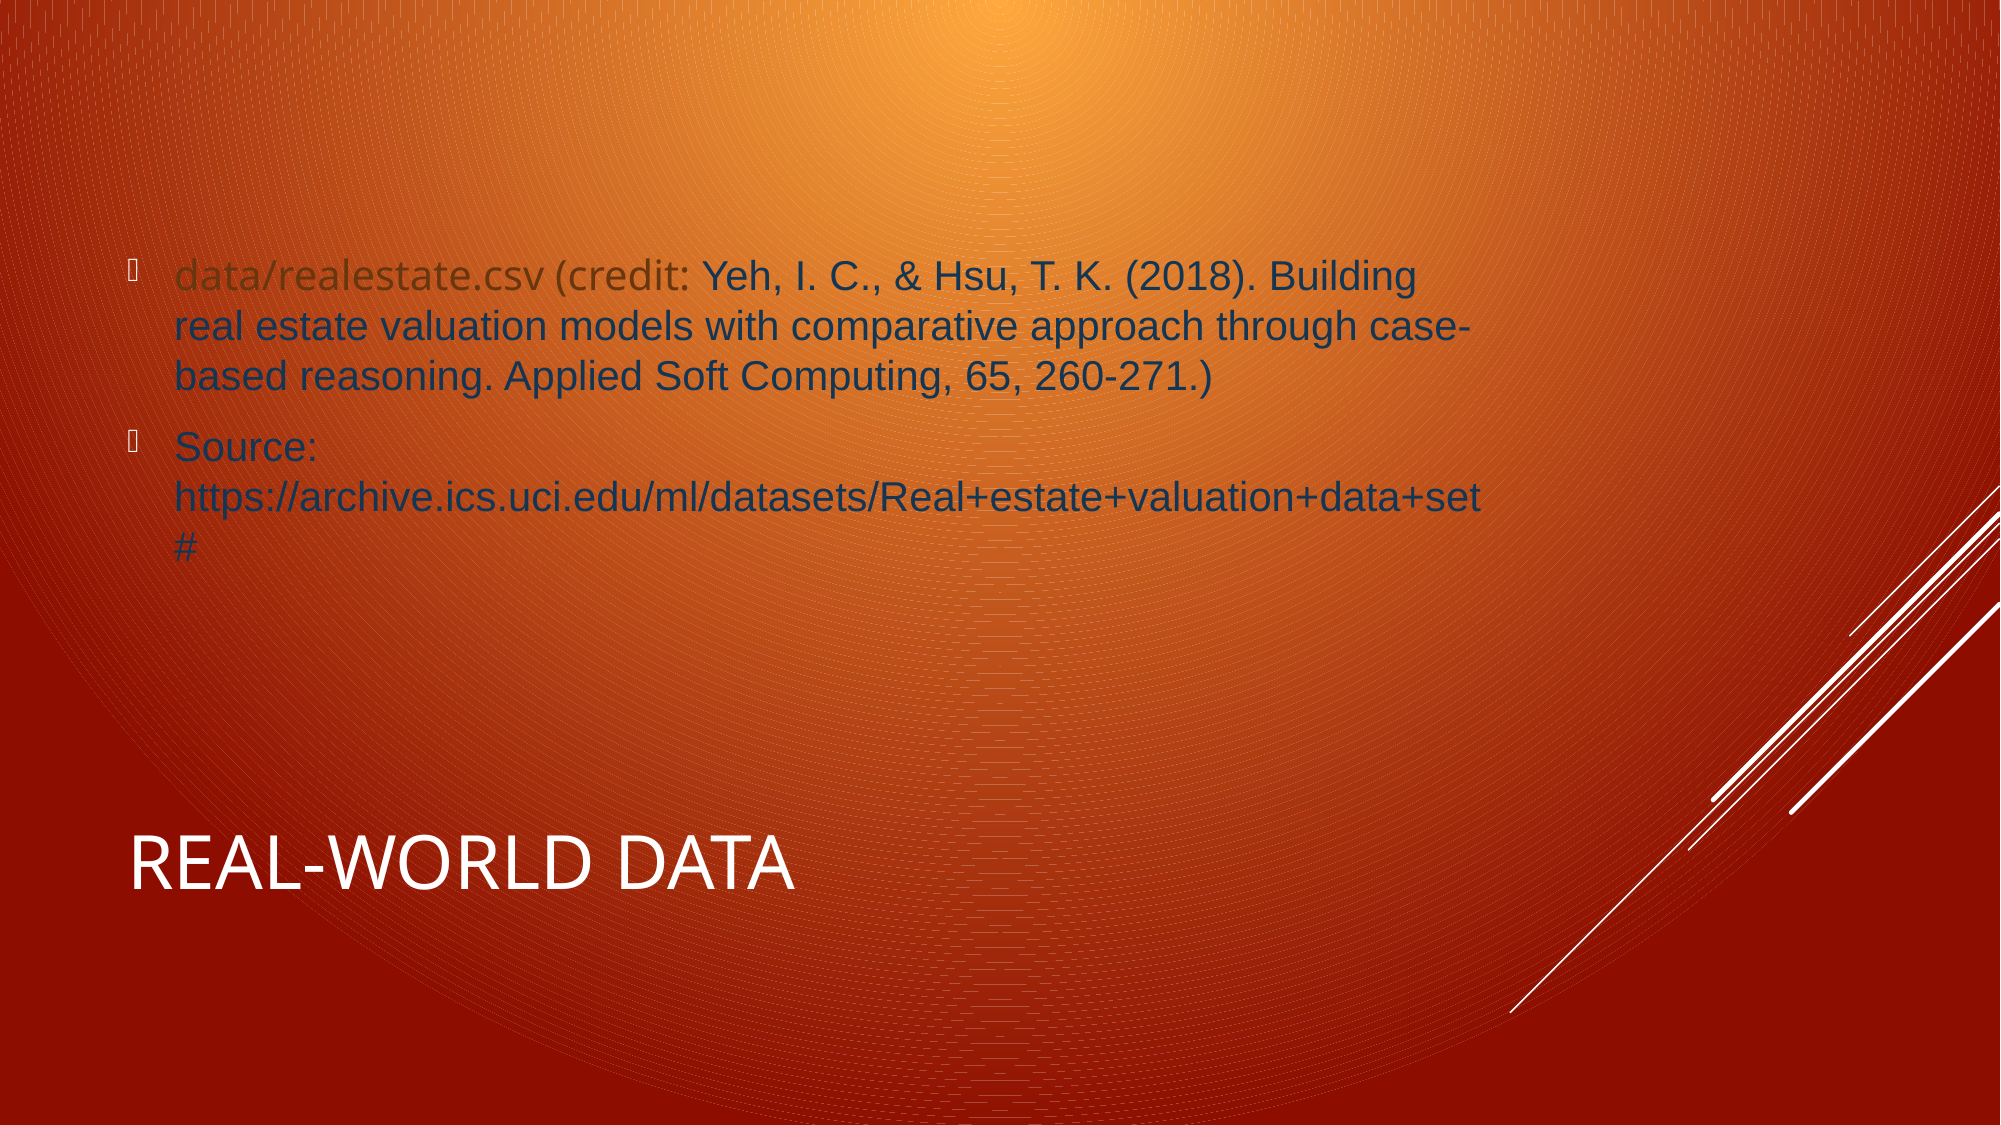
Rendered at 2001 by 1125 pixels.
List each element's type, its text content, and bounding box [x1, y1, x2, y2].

title Real-world data [112, 736, 1513, 984]
list data/realestate.csv (credit: Yeh, I. C., & Hsu, T. K. (2018). Building real estate valuation models with comparative approach through case-based reasoning. Applied Soft Computing, 65, 260-271.) Source: https://archive.ics.uci.edu/ml/datasets/Real+estate+valuation+data+set# [112, 112, 1513, 706]
